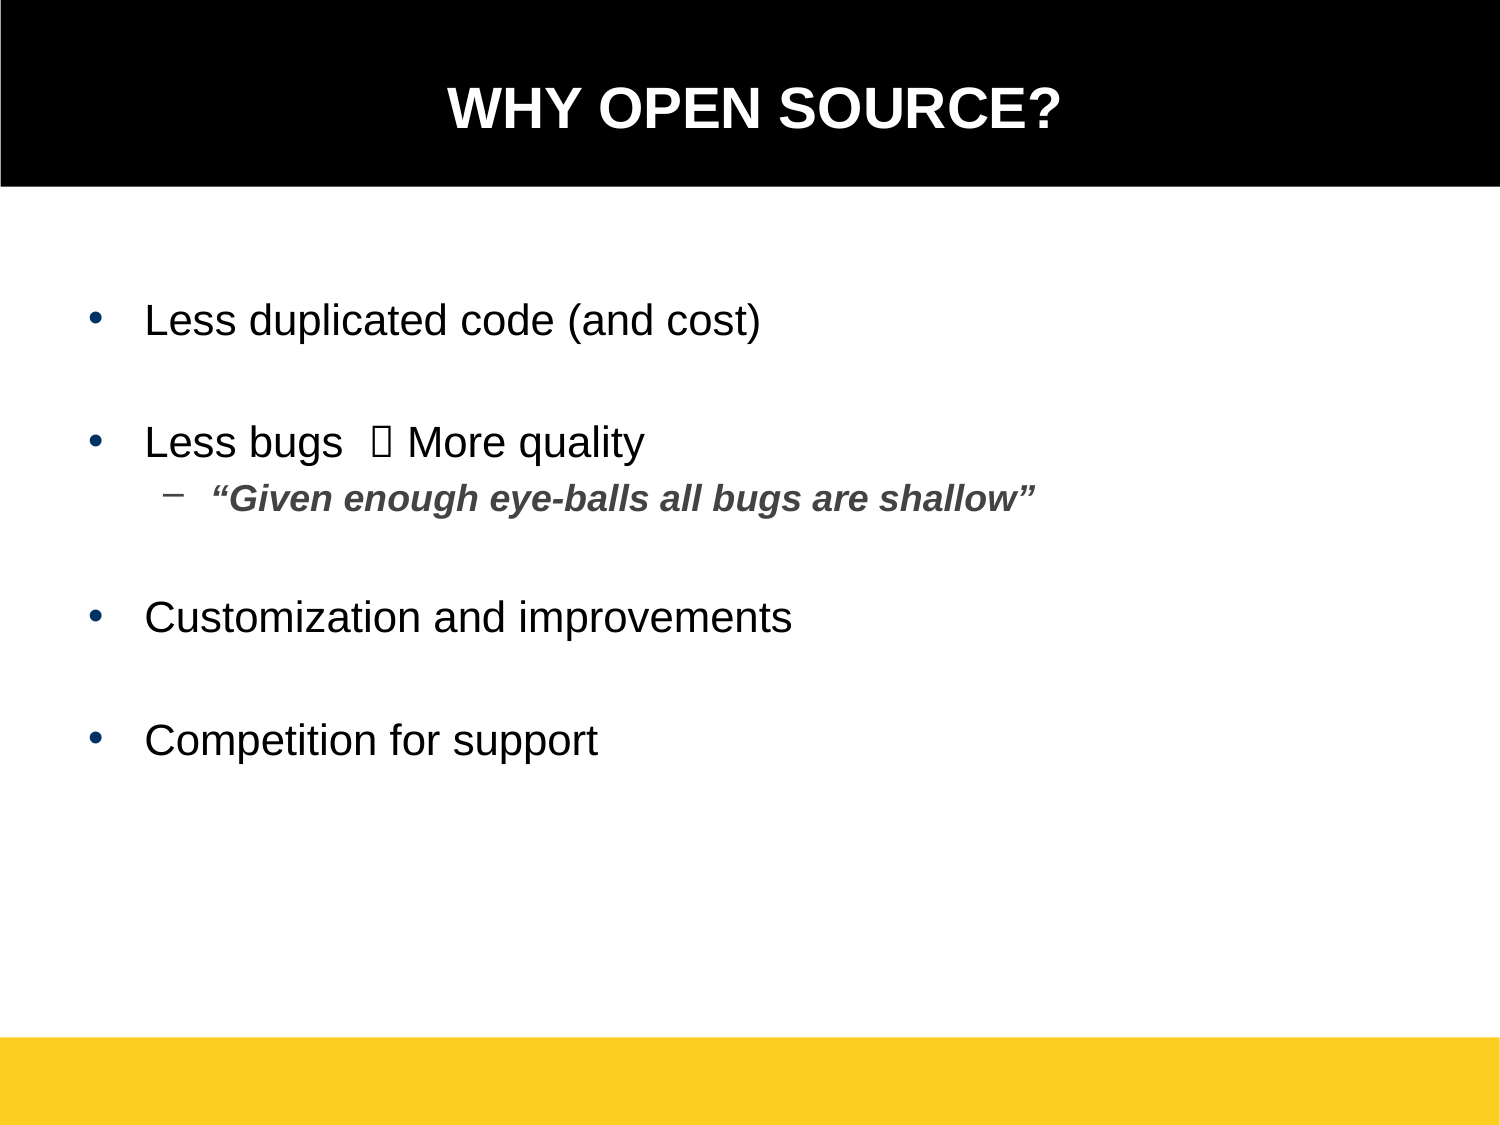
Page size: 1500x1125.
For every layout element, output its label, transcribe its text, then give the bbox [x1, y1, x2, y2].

list Less duplicated code (and cost) Less bugs  More quality “Given enough eye-balls all bugs are shallow” Customization and improvements Competition for support [72, 222, 1438, 1044]
title Why Open Source? [72, 23, 1438, 187]
